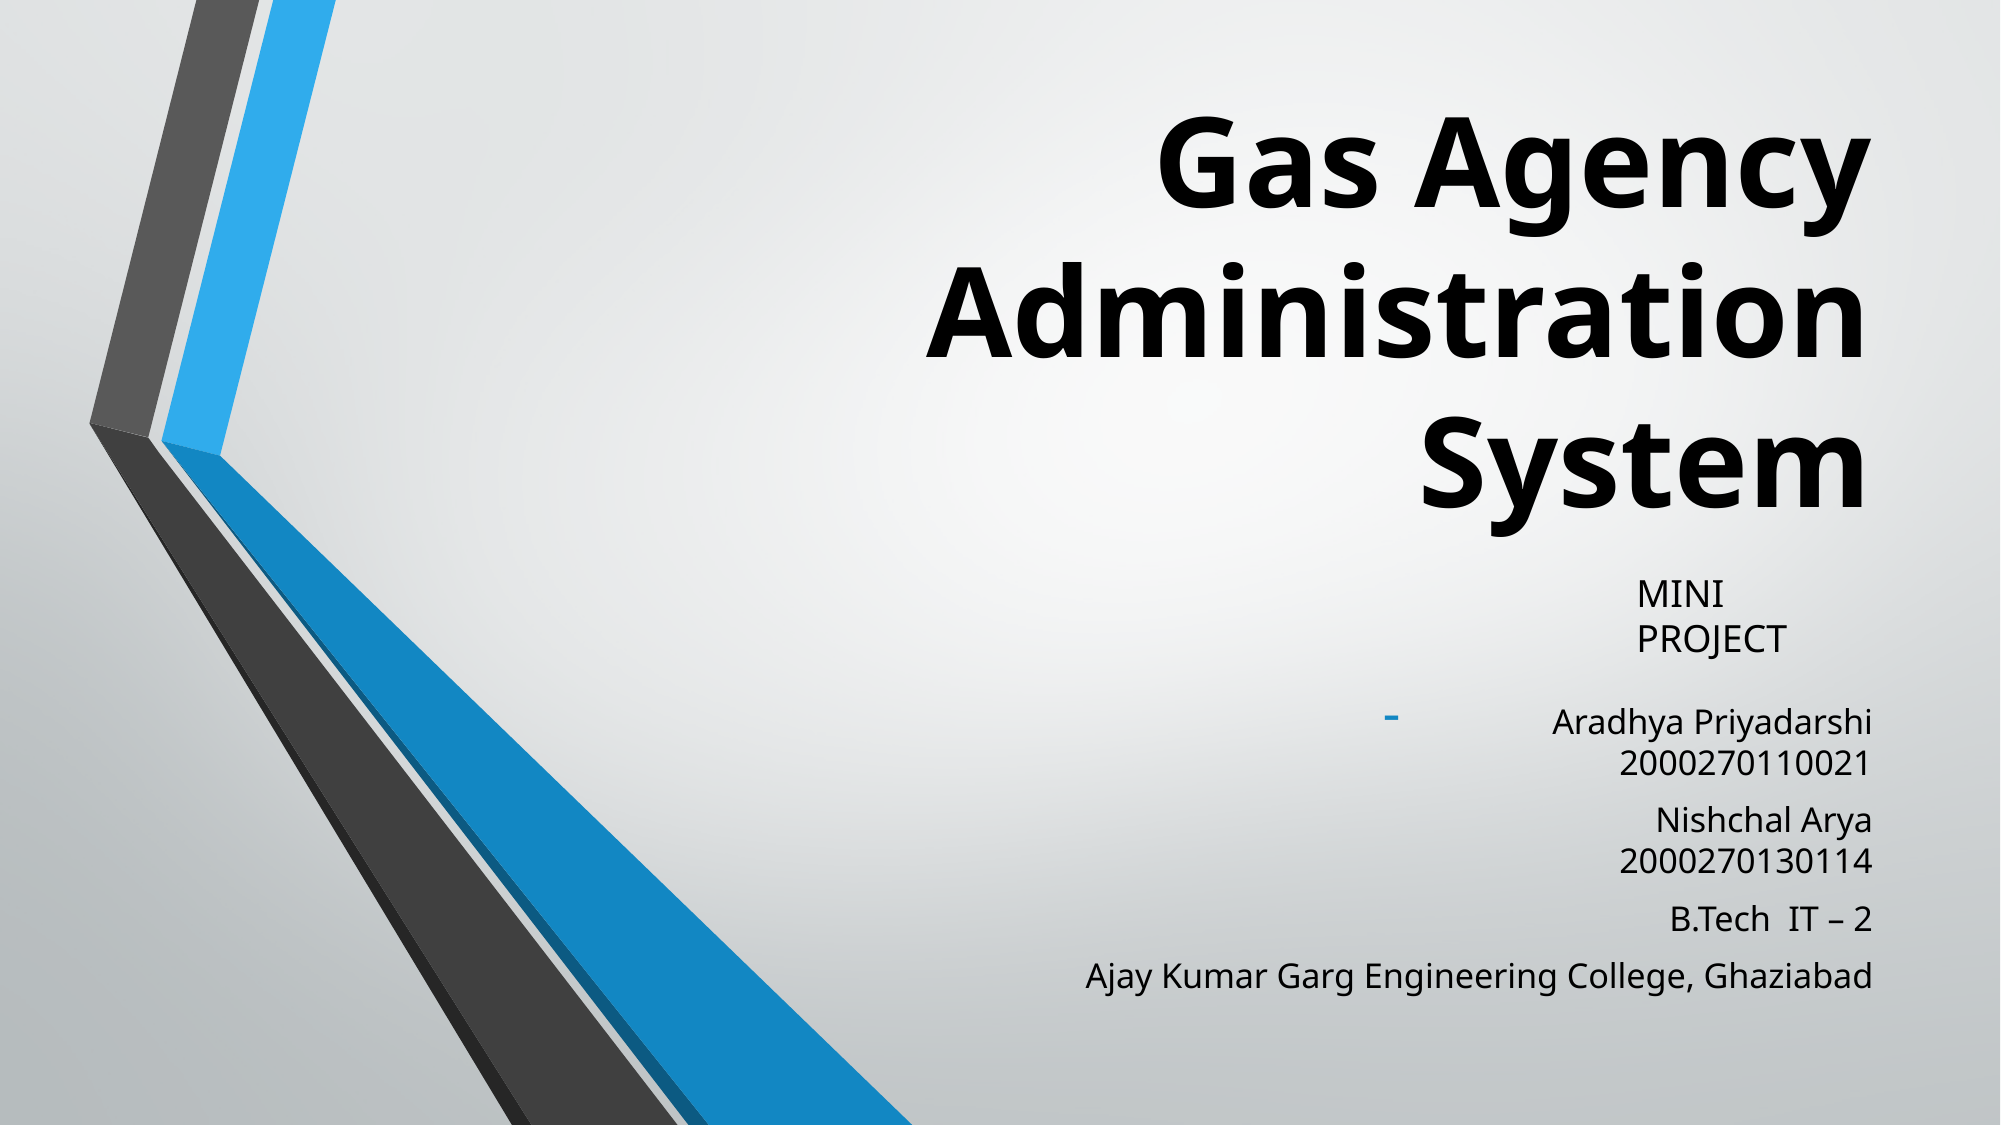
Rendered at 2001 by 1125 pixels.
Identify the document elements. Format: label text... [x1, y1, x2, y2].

title Gas Agency Administration System [480, 223, 1887, 540]
text_box MINI PROJECT [1621, 562, 1887, 668]
subtitle Aradhya Priyadarshi 2000270110021 Nishchal Arya 2000270130114 B.Tech IT – 2 Ajay Kumar Garg Engineering College, Ghaziabad [985, 693, 1888, 1077]
